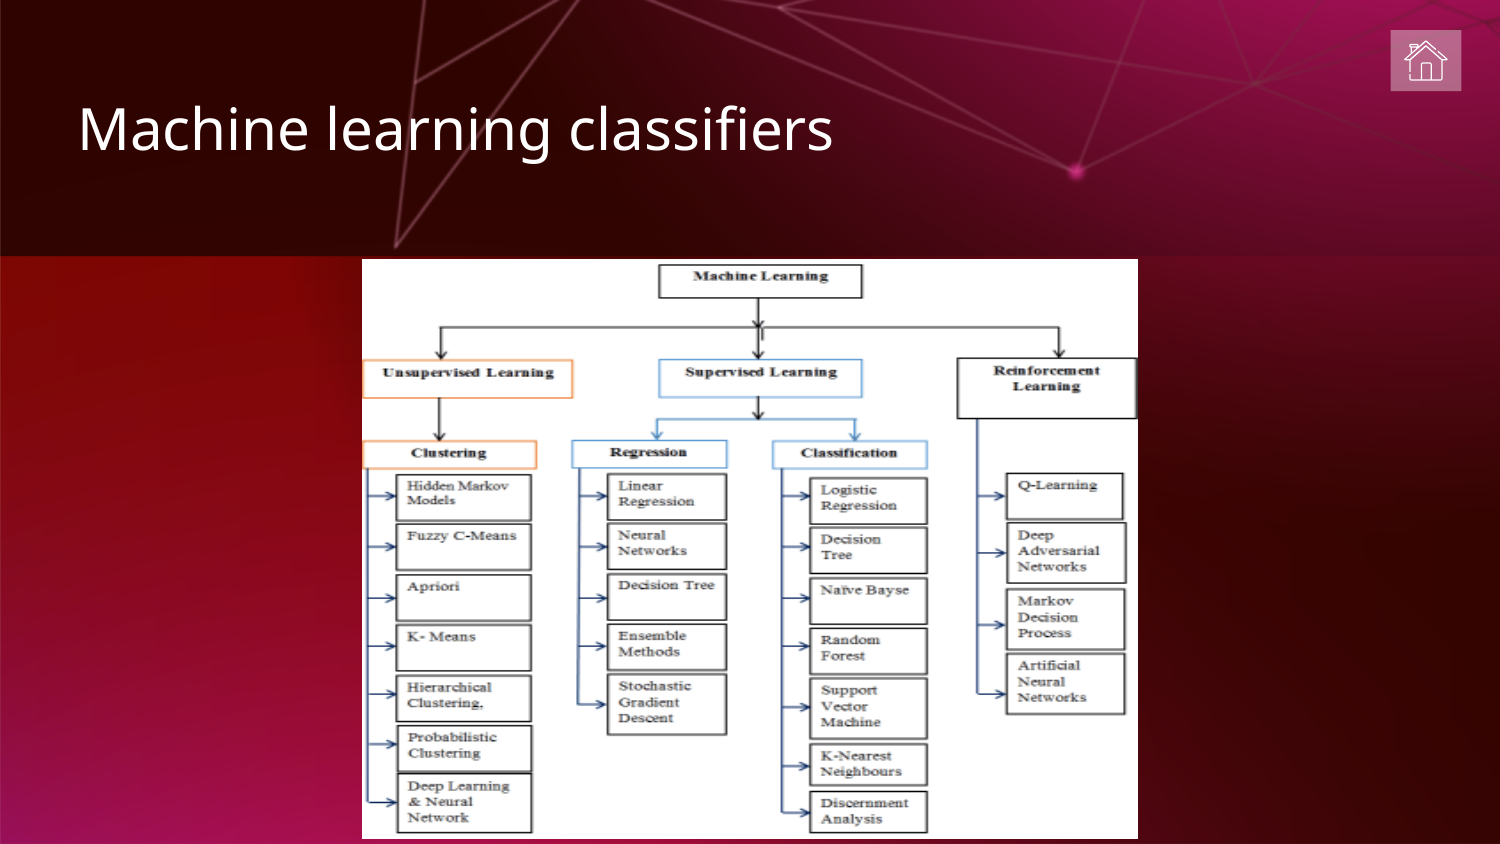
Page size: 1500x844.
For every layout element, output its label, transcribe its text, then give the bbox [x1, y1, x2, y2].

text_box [1390, 29, 1462, 92]
text_box Machine learning classifiers [62, 84, 1288, 170]
picture [0, 0, 1500, 844]
